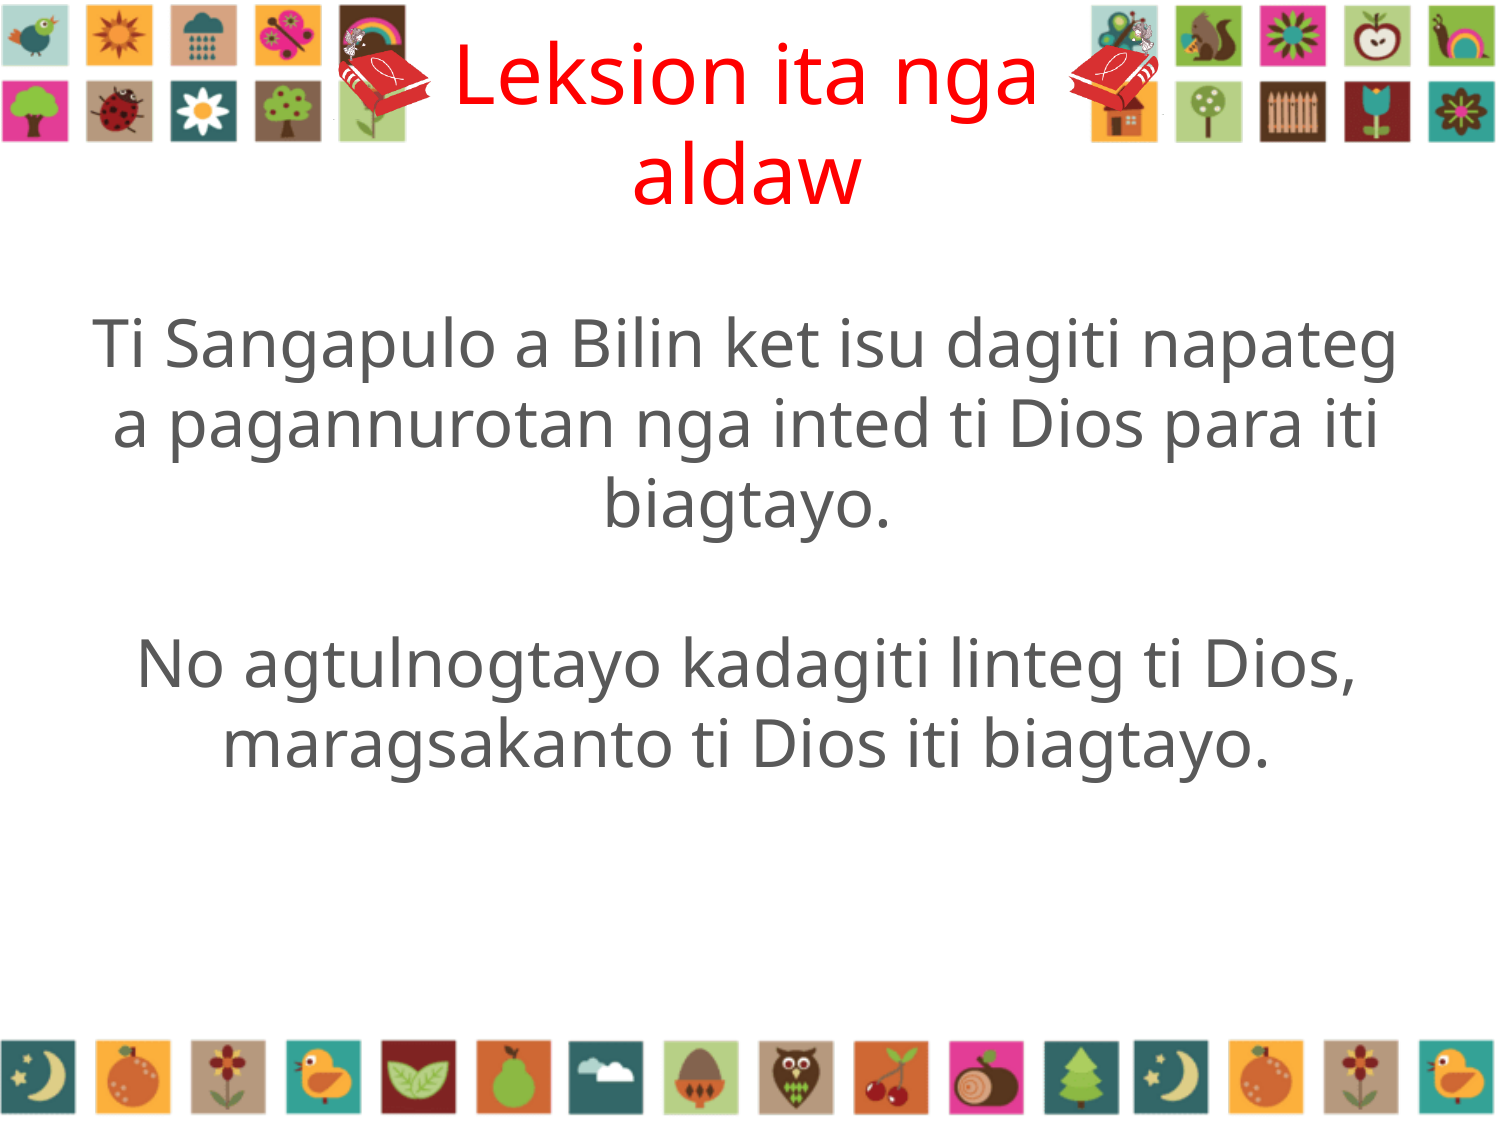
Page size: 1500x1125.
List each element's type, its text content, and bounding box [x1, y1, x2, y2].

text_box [0, 1028, 1500, 1118]
text_box Leksion ita nga aldaw [414, 13, 1080, 229]
picture [0, 3, 463, 150]
text_box Ti Sangapulo a Bilin ket isu dagiti napateg a pagannurotan nga inted ti Dios para iti biagtayo. No agtulnogtayo kadagiti linteg ti Dios, maragsakanto ti Dios iti biagtayo. [74, 293, 1421, 948]
picture [1037, 3, 1500, 150]
